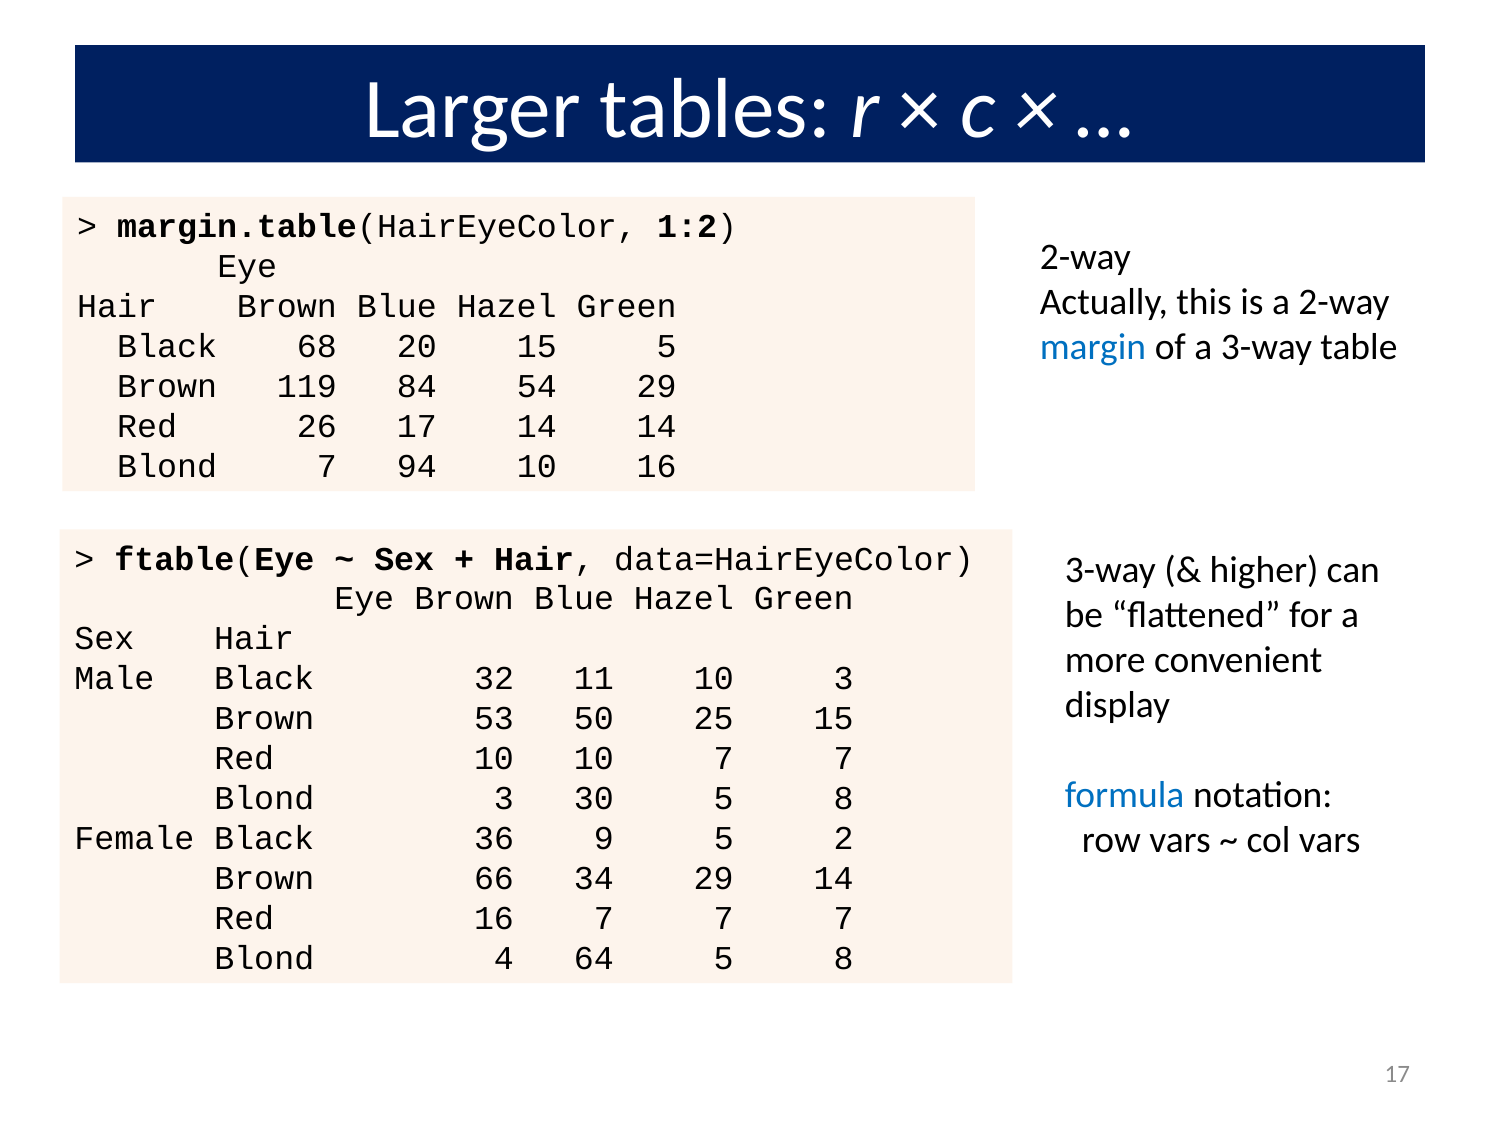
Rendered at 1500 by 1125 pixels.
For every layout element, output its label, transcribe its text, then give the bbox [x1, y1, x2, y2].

slide_number 17 [1074, 1042, 1425, 1103]
text_box 3-way (& higher) can be “flattened” for a more convenient display formula notation: row vars ~ col vars [1050, 537, 1441, 868]
text_box > ftable(Eye ~ Sex + Hair, data=HairEyeColor) Eye Brown Blue Hazel Green Sex Hair Male Black 32 11 10 3 Brown 53 50 25 15 Red 10 10 7 7 Blond 3 30 5 8 Female Black 36 9 5 2 Brown 66 34 29 14 Red 16 7 7 7 Blond 4 64 5 8 [59, 529, 1013, 984]
title Larger tables: r × c × … [75, 45, 1425, 163]
text_box > margin.table(HairEyeColor, 1:2) Eye Hair Brown Blue Hazel Green Black 68 20 15 5 Brown 119 84 54 29 Red 26 17 14 14 Blond 7 94 10 16 [62, 196, 975, 492]
text_box 2-way Actually, this is a 2-way margin of a 3-way table [1025, 224, 1425, 375]
